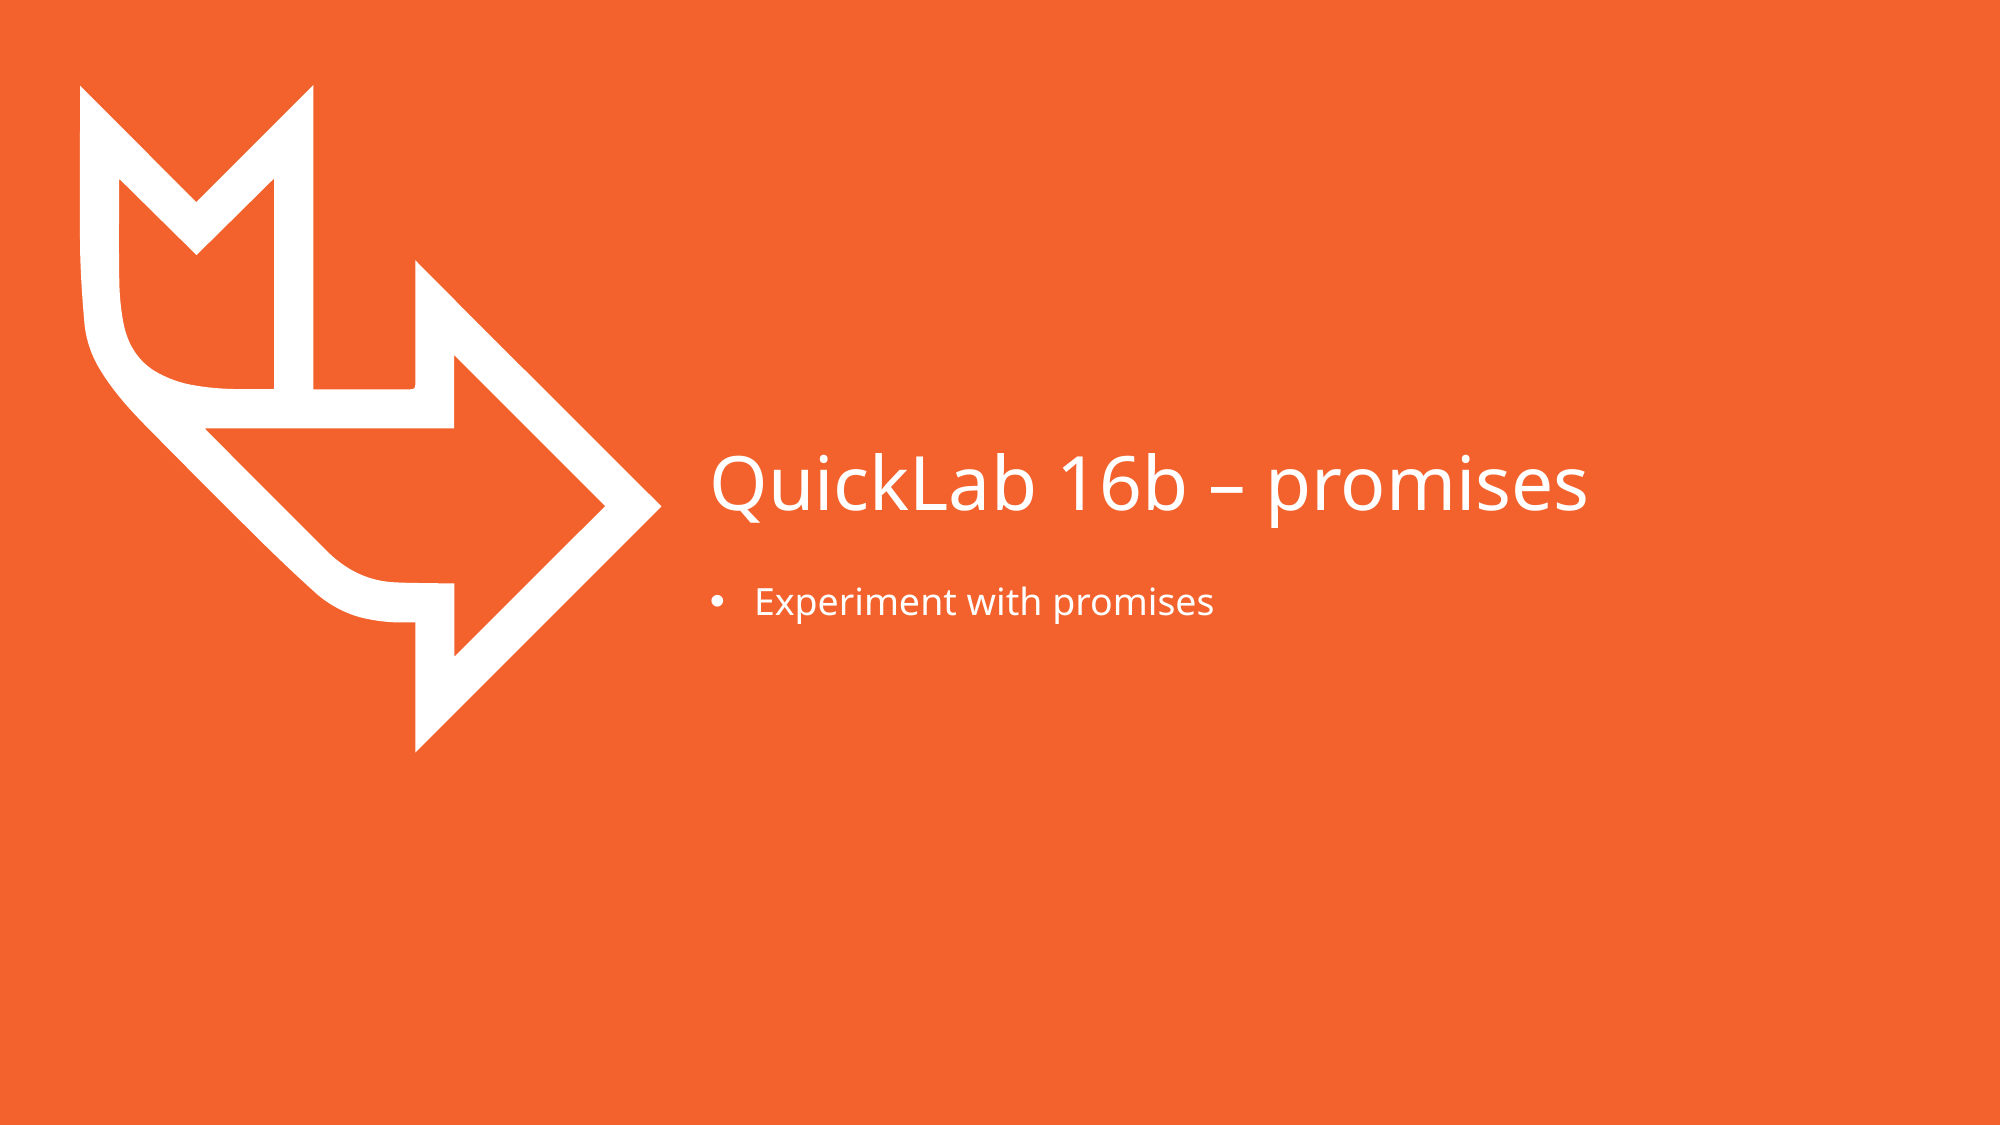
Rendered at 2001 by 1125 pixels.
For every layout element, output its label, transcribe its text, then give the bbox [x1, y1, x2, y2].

title QuickLab 16b – promises [709, 56, 1937, 526]
list Experiment with promises [709, 578, 1937, 1037]
